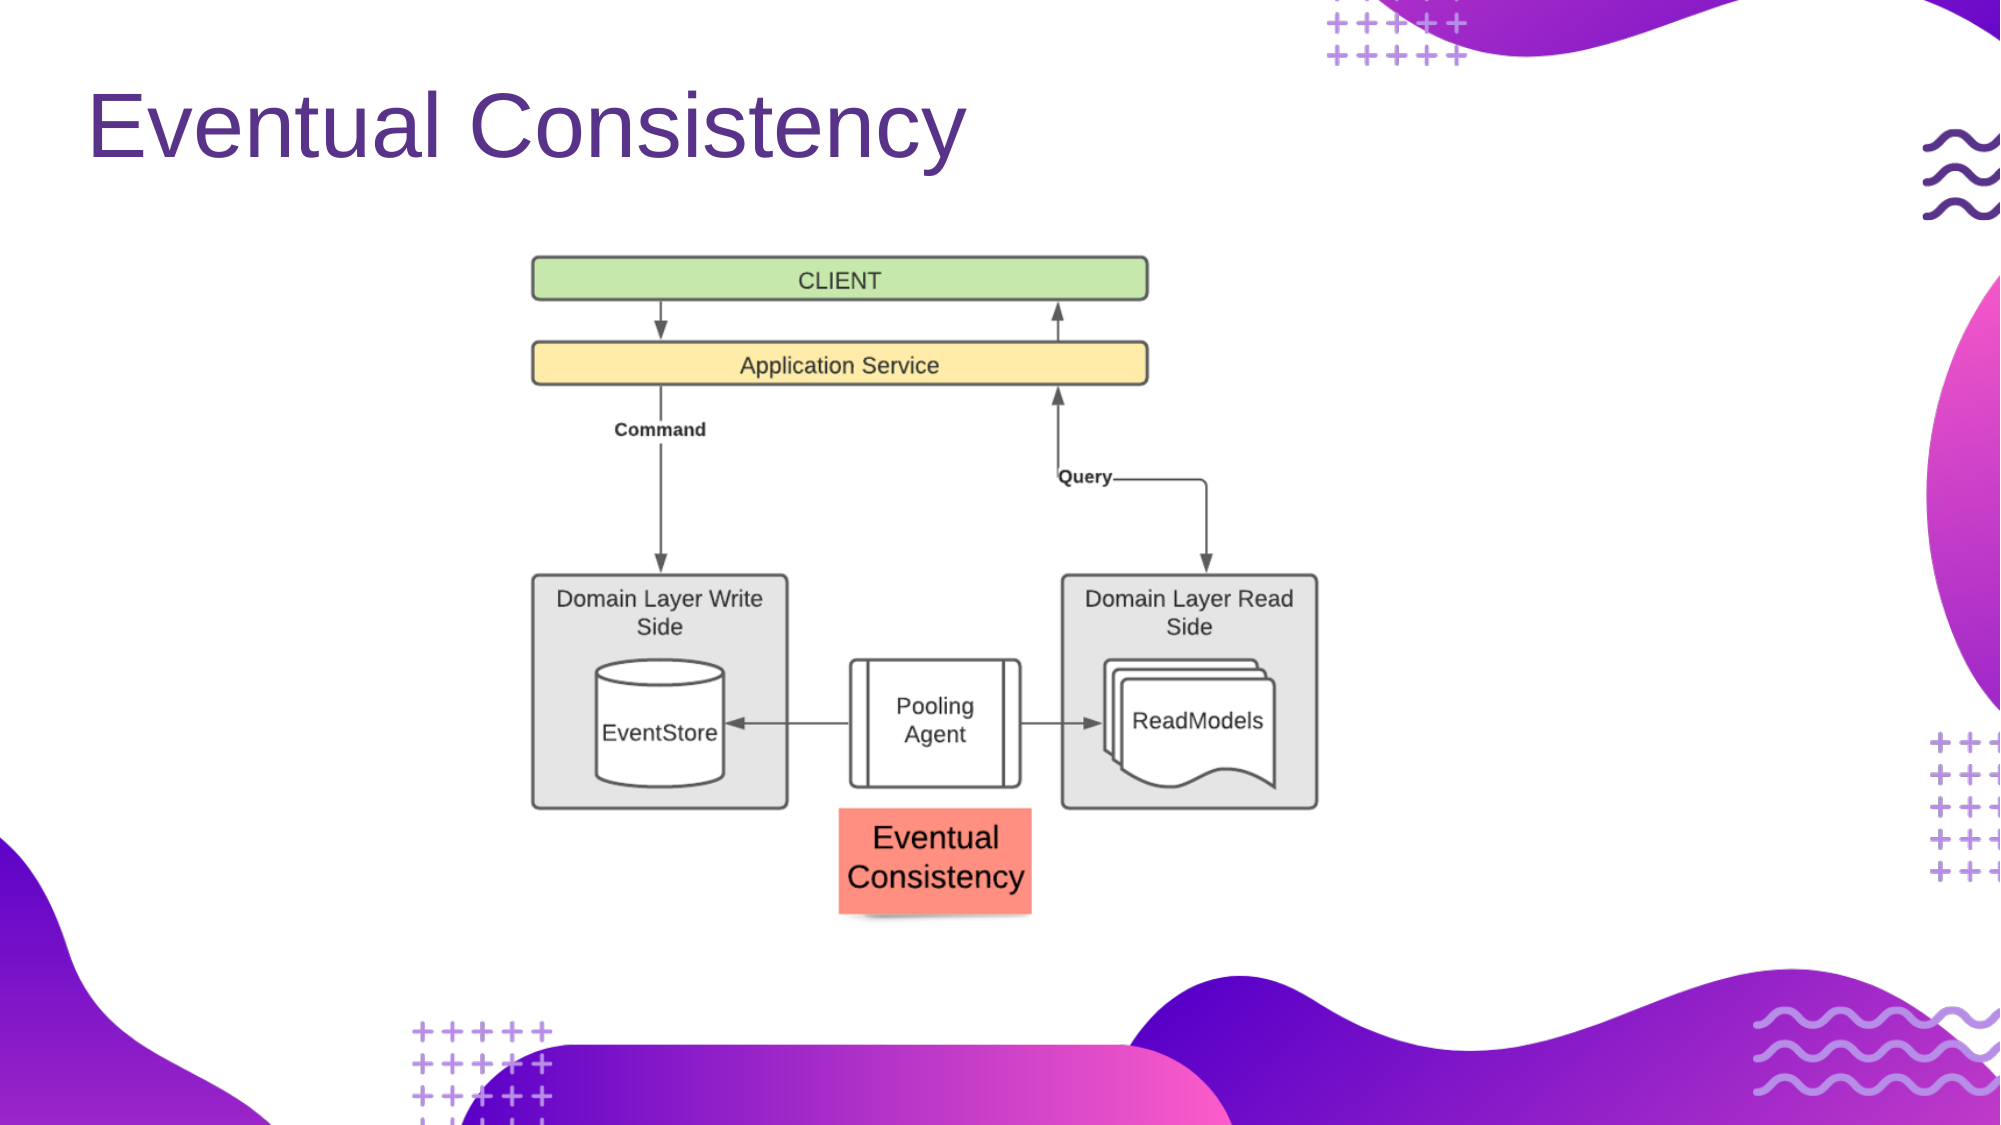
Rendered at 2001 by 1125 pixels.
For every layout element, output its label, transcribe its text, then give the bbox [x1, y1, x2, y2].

picture [0, 0, 2000, 1125]
title Eventual Consistency [70, 47, 1911, 209]
